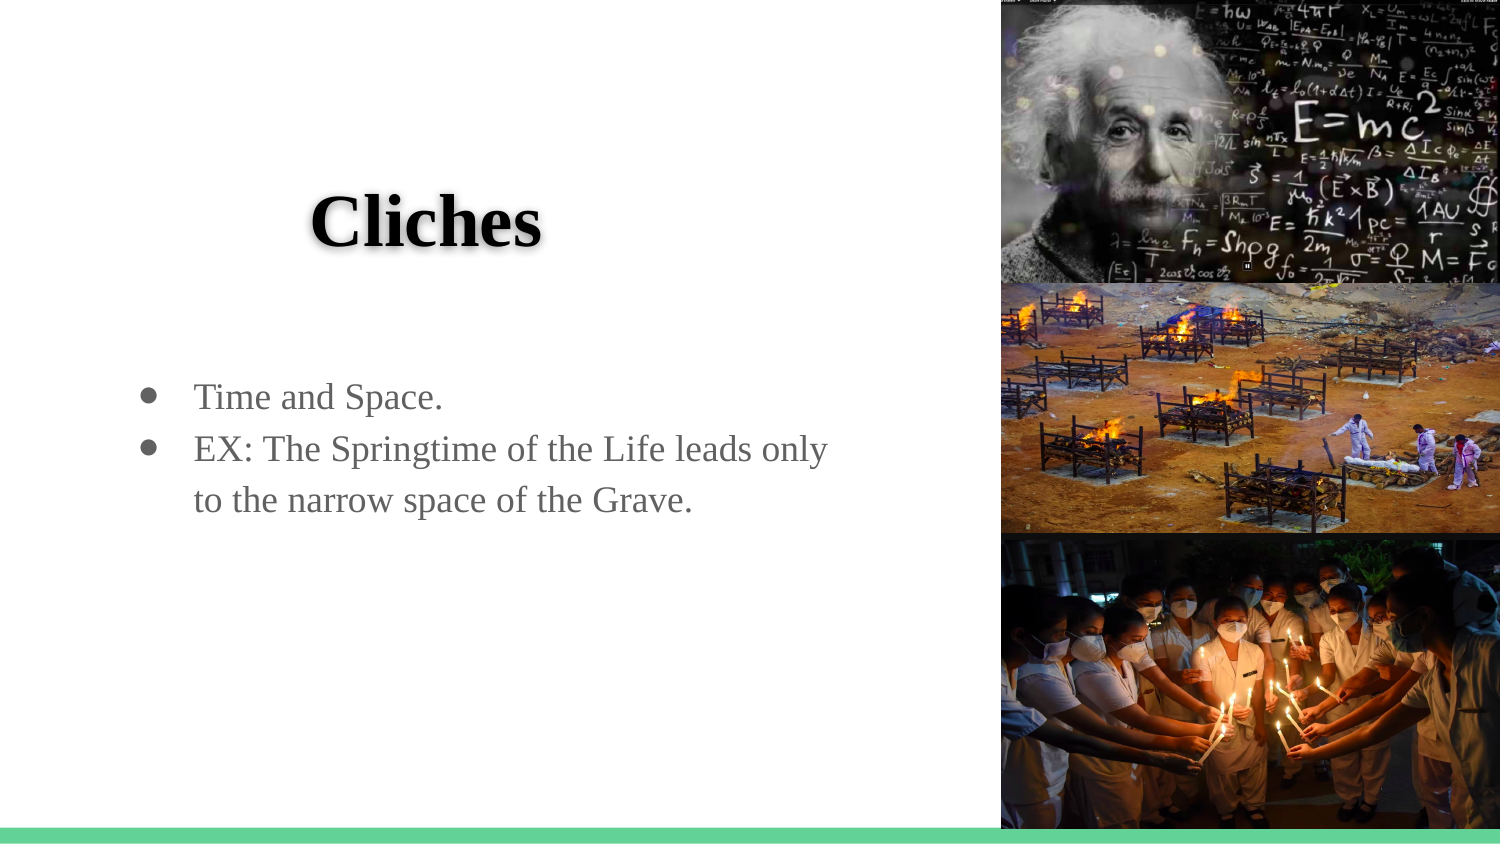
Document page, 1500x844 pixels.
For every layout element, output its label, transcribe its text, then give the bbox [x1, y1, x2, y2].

list Time and Space. EX: The Springtime of the Life leads only to the narrow space of the Grave. [103, 350, 875, 659]
picture [1001, 0, 1500, 830]
title Cliches [294, 156, 591, 273]
